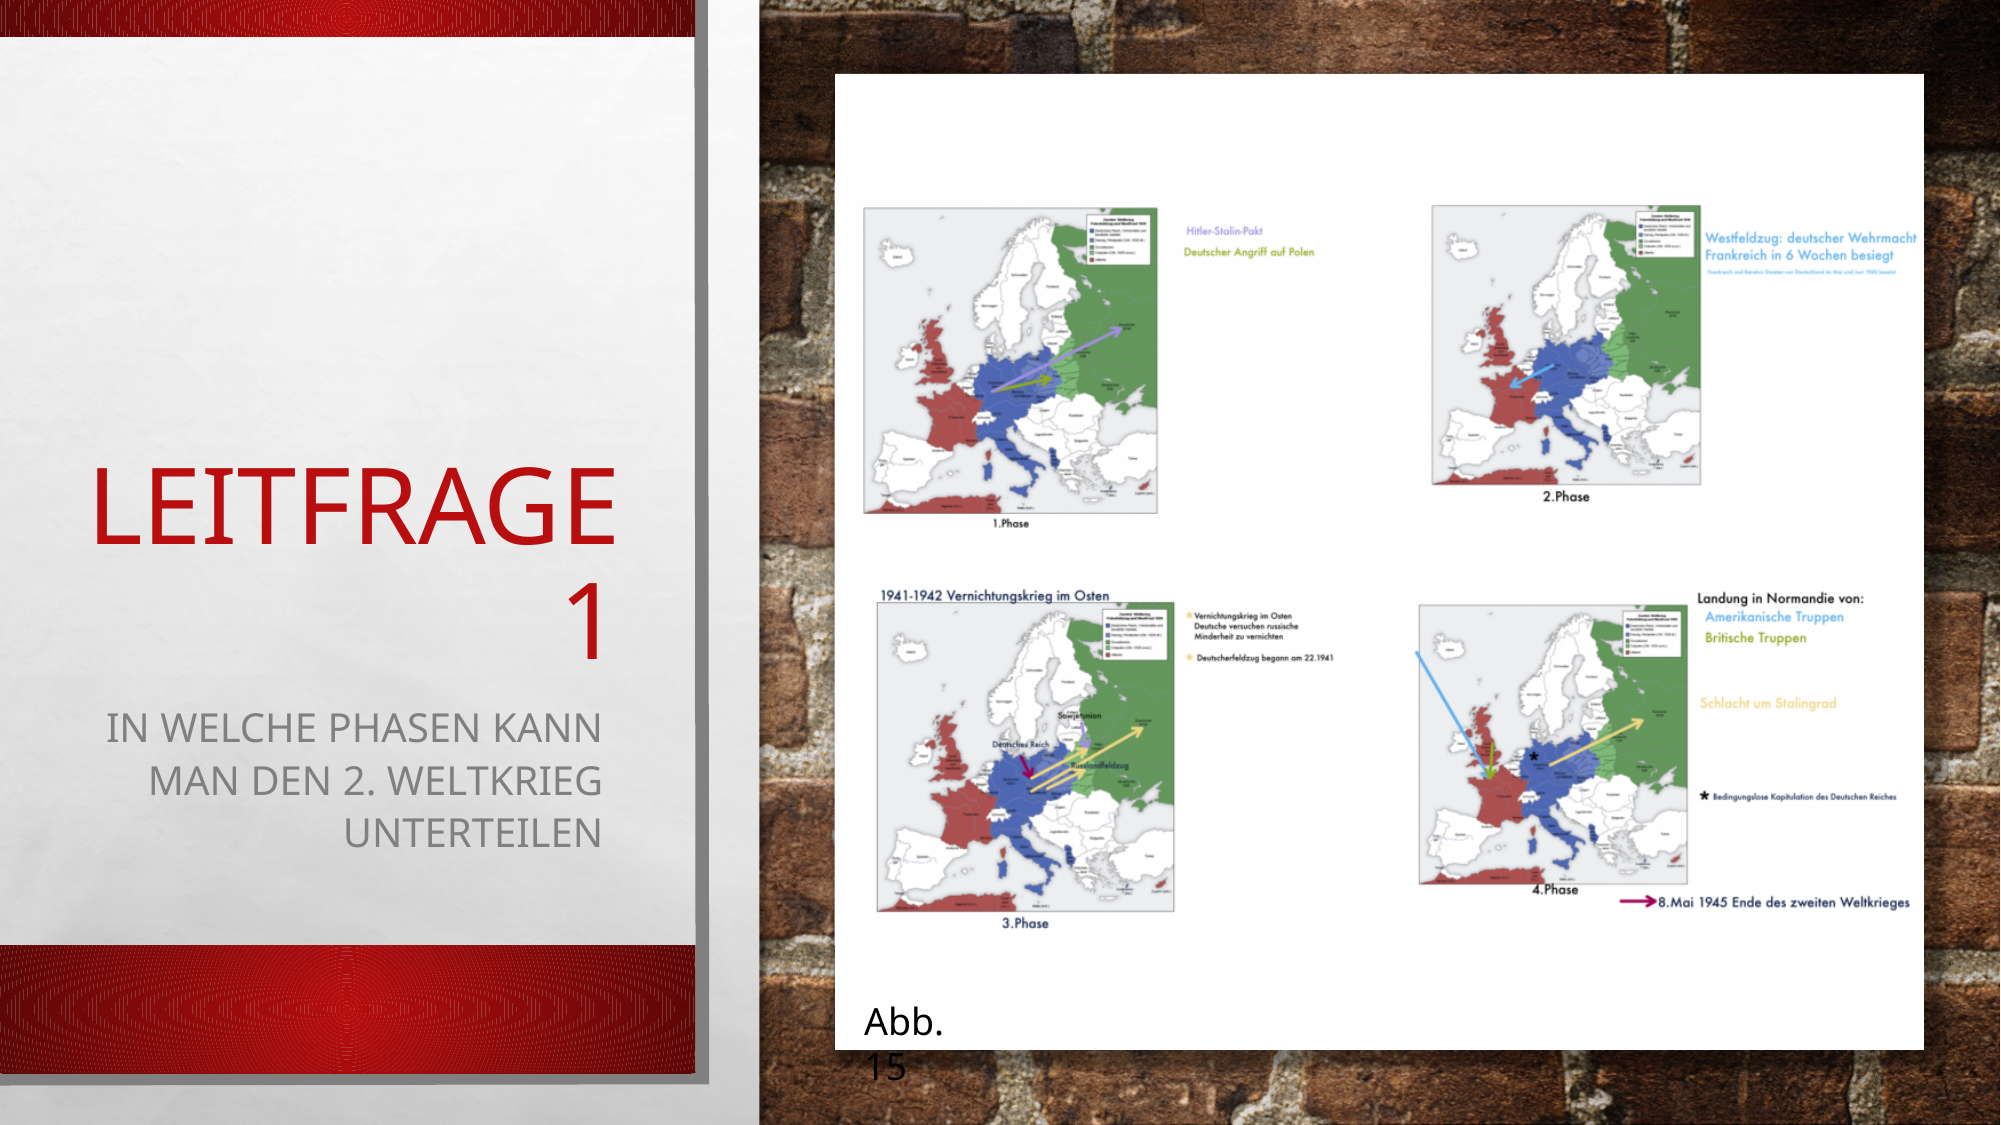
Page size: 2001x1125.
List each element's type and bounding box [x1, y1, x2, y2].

picture [0, 0, 2000, 1125]
list [834, 182, 1918, 946]
